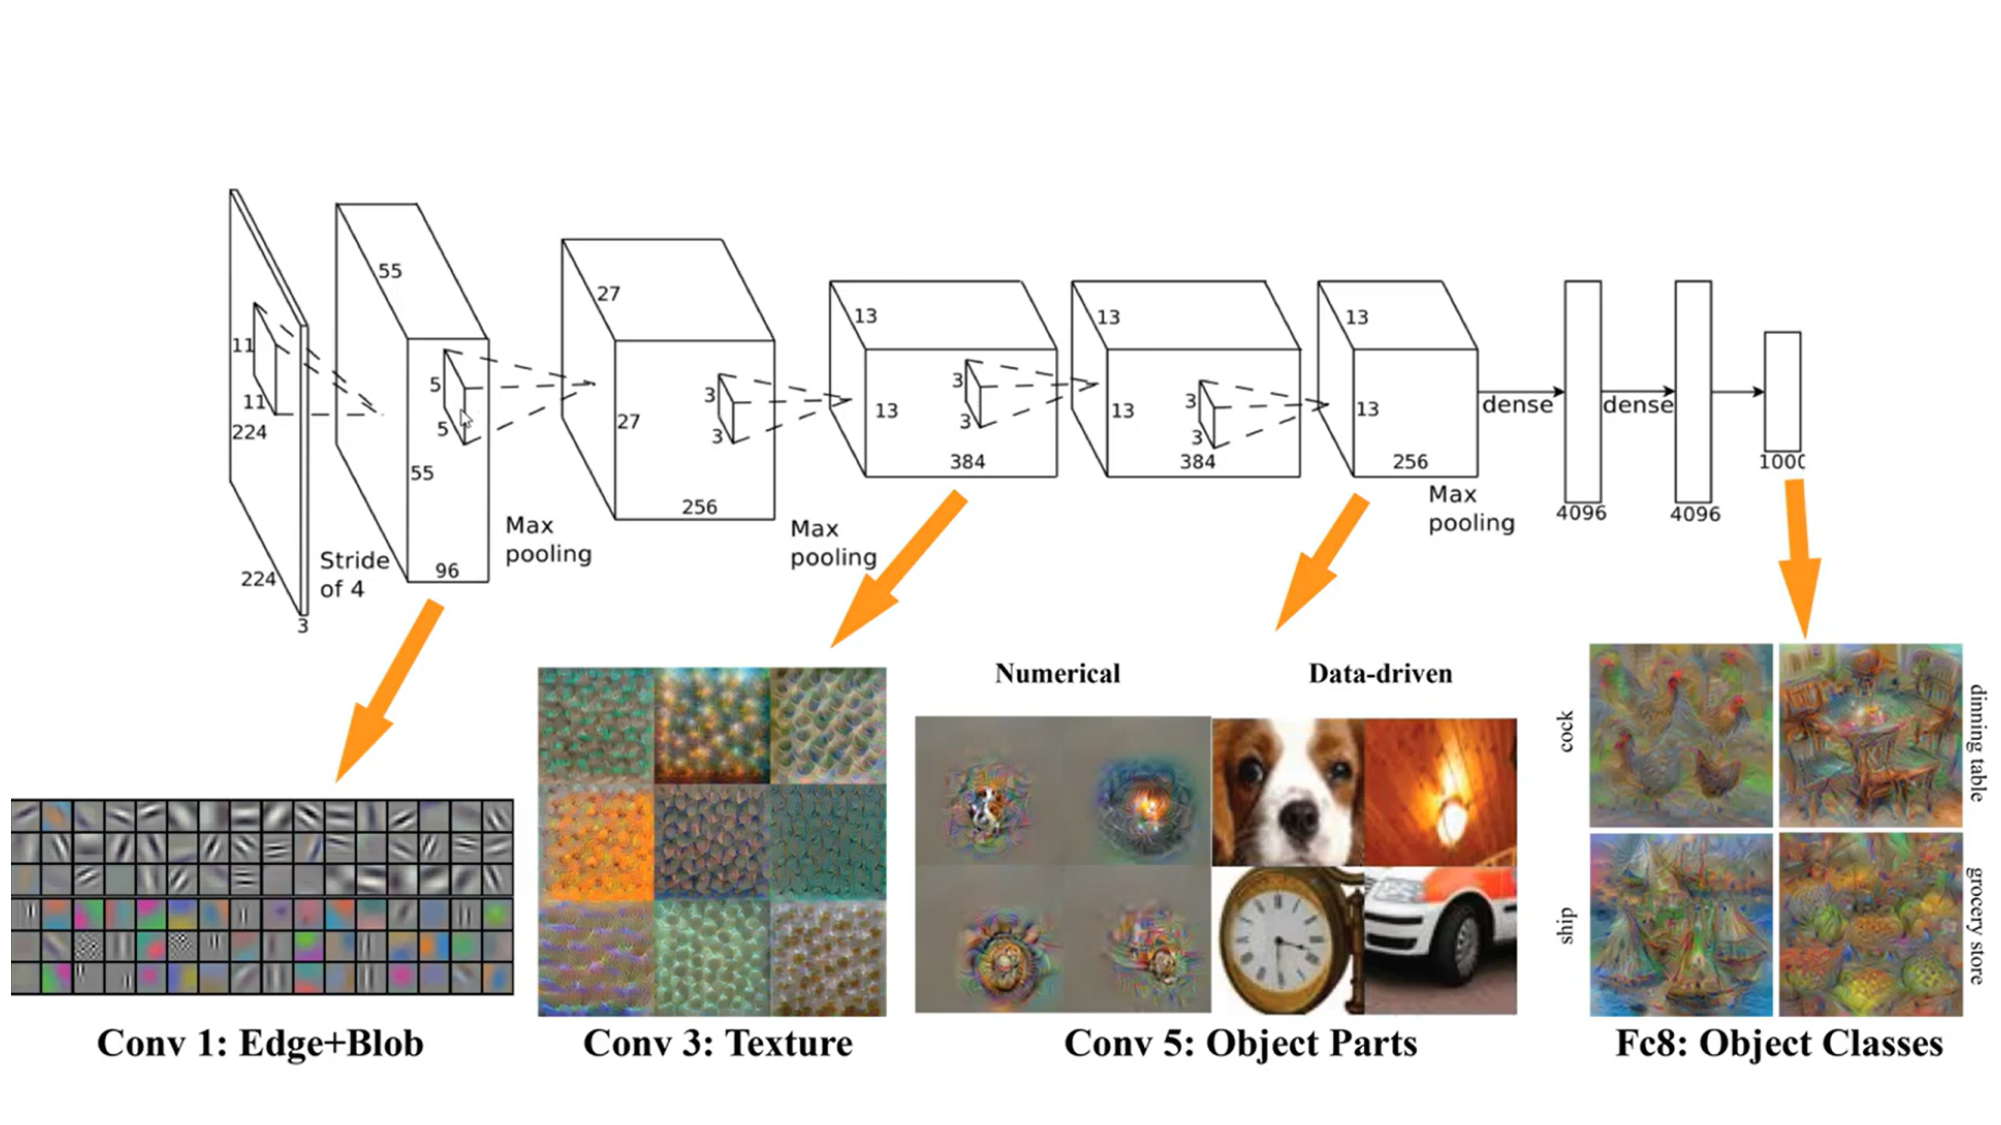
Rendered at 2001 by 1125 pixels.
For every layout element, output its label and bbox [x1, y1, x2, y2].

list [11, 53, 1989, 1113]
